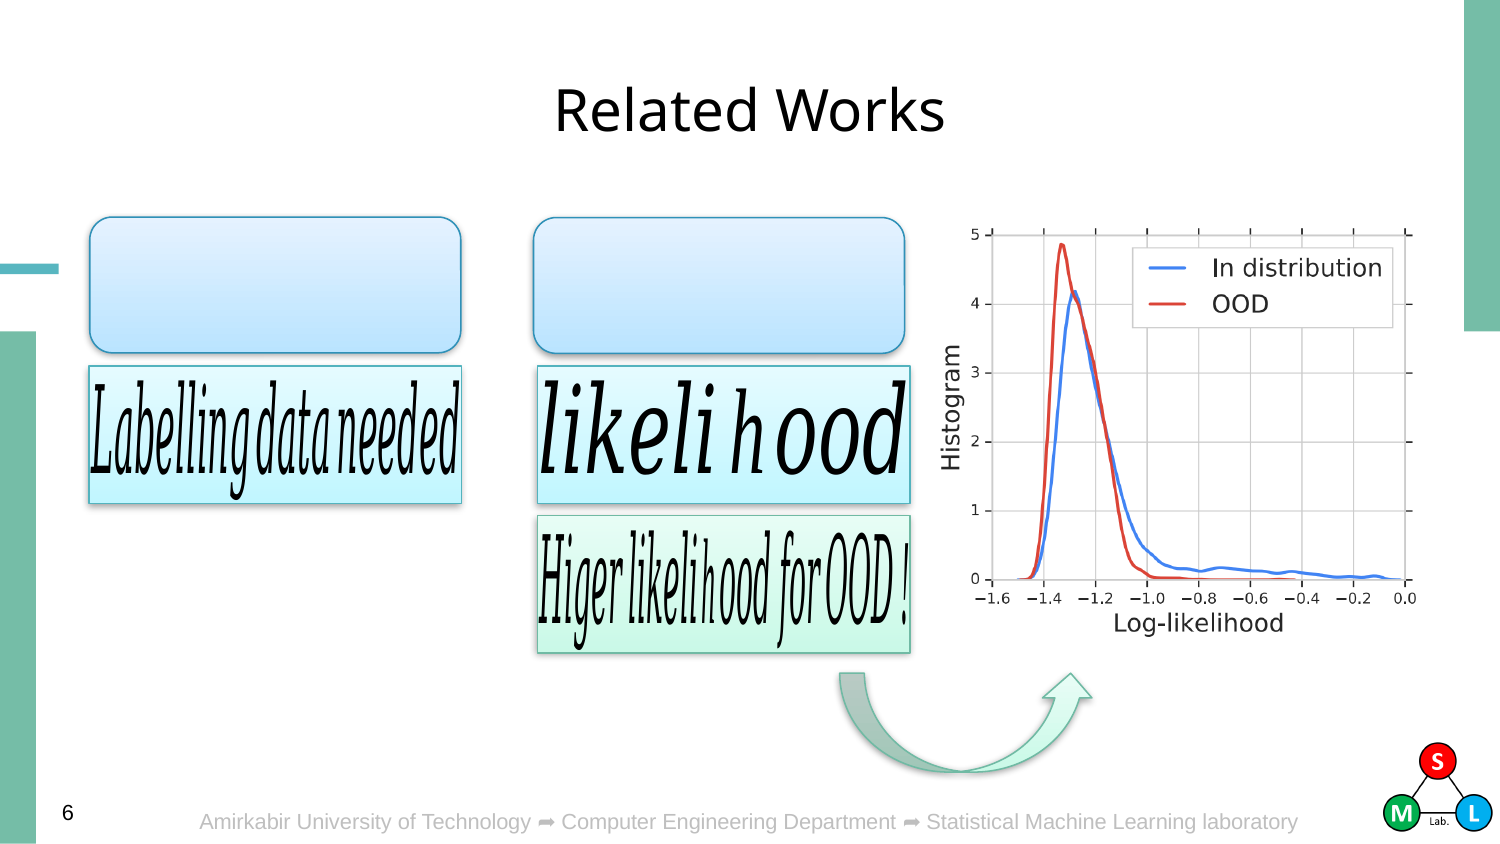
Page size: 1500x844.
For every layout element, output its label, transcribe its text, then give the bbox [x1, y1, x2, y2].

title Related Works [124, 61, 1376, 156]
text_box [838, 672, 1093, 773]
picture [1374, 737, 1500, 833]
picture [919, 220, 1429, 653]
